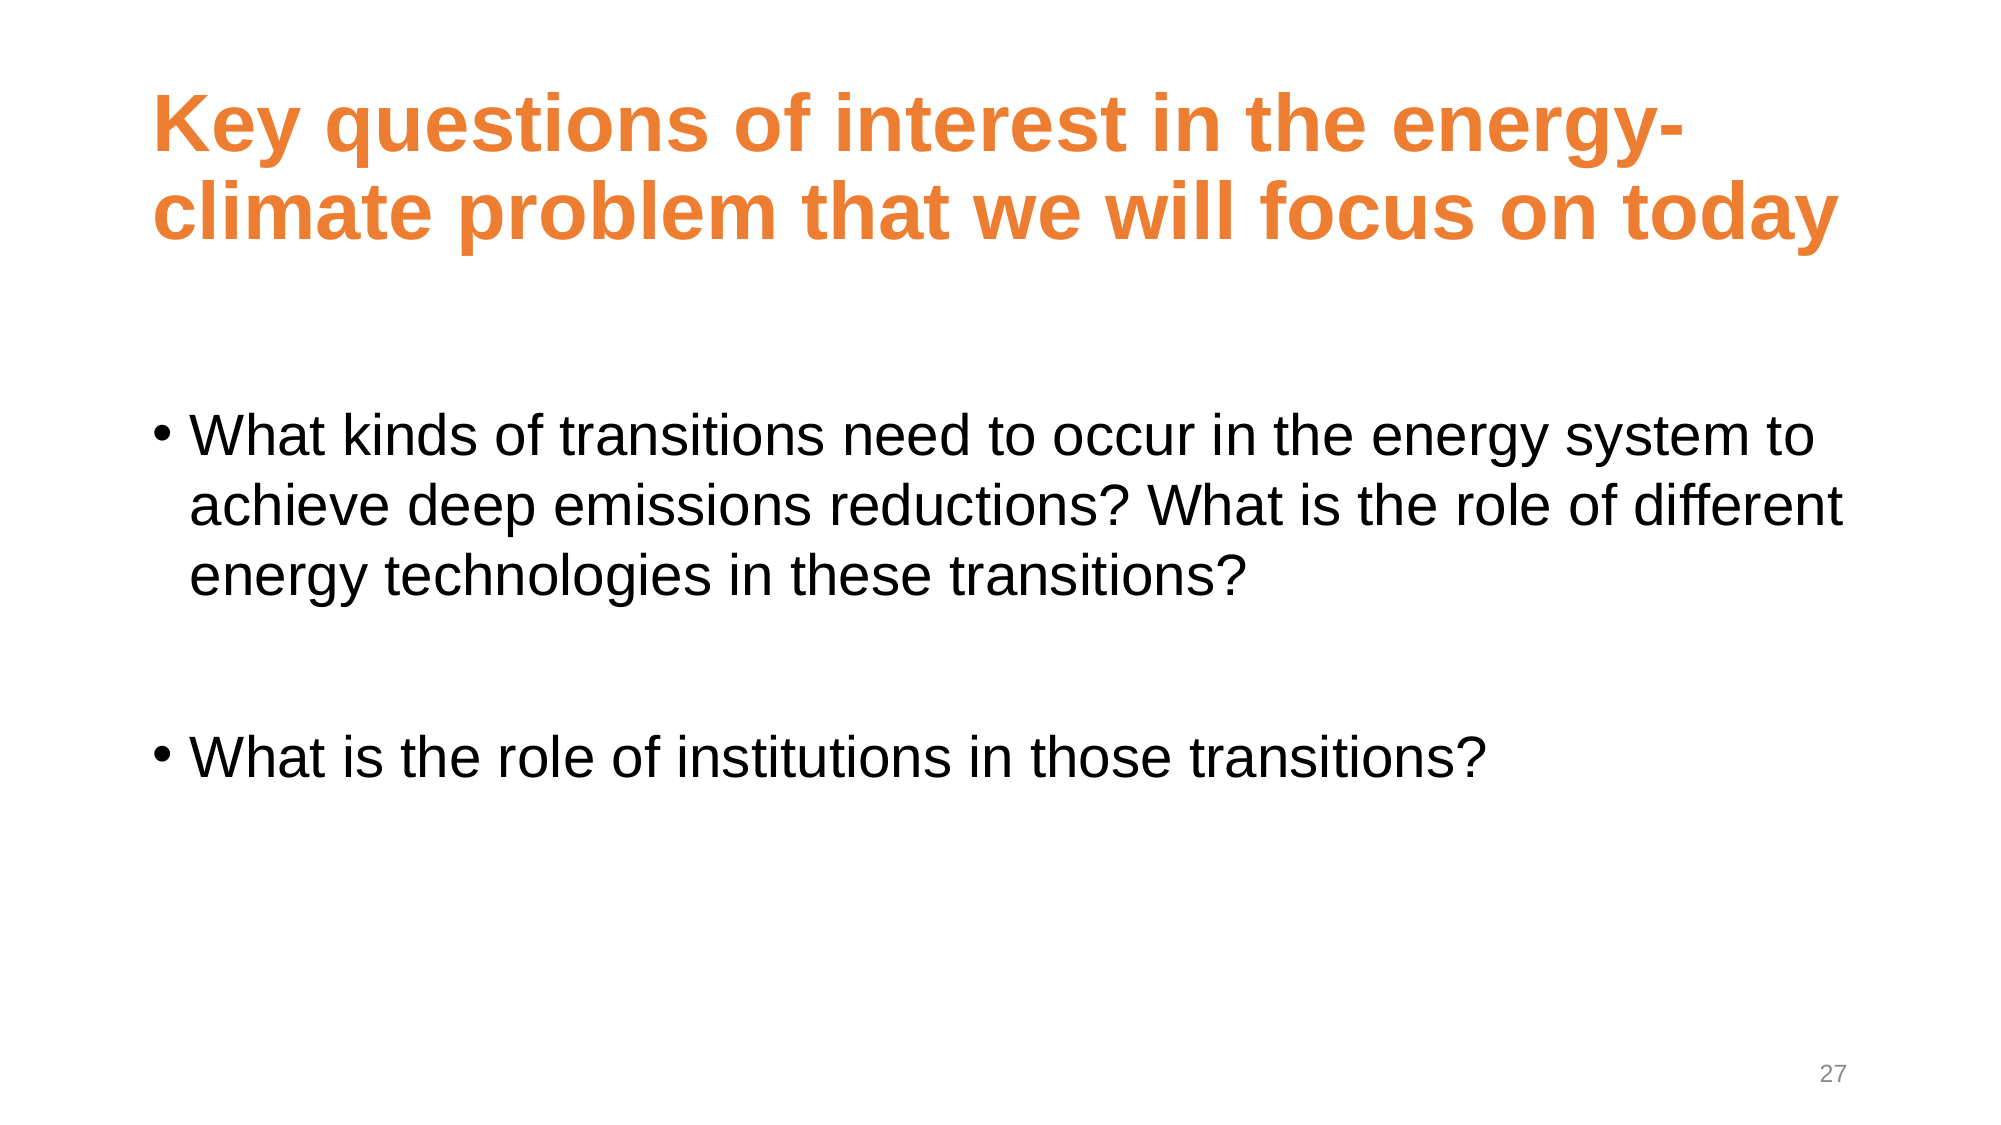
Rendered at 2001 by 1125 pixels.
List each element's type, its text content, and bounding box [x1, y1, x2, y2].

list What kinds of transitions need to occur in the energy system to achieve deep emissions reductions? What is the role of different energy technologies in these transitions? What is the role of institutions in those transitions? [137, 299, 1863, 1014]
slide_number 27 [1412, 1042, 1863, 1103]
title Key questions of interest in the energy-climate problem that we will focus on today [137, 59, 1863, 278]
